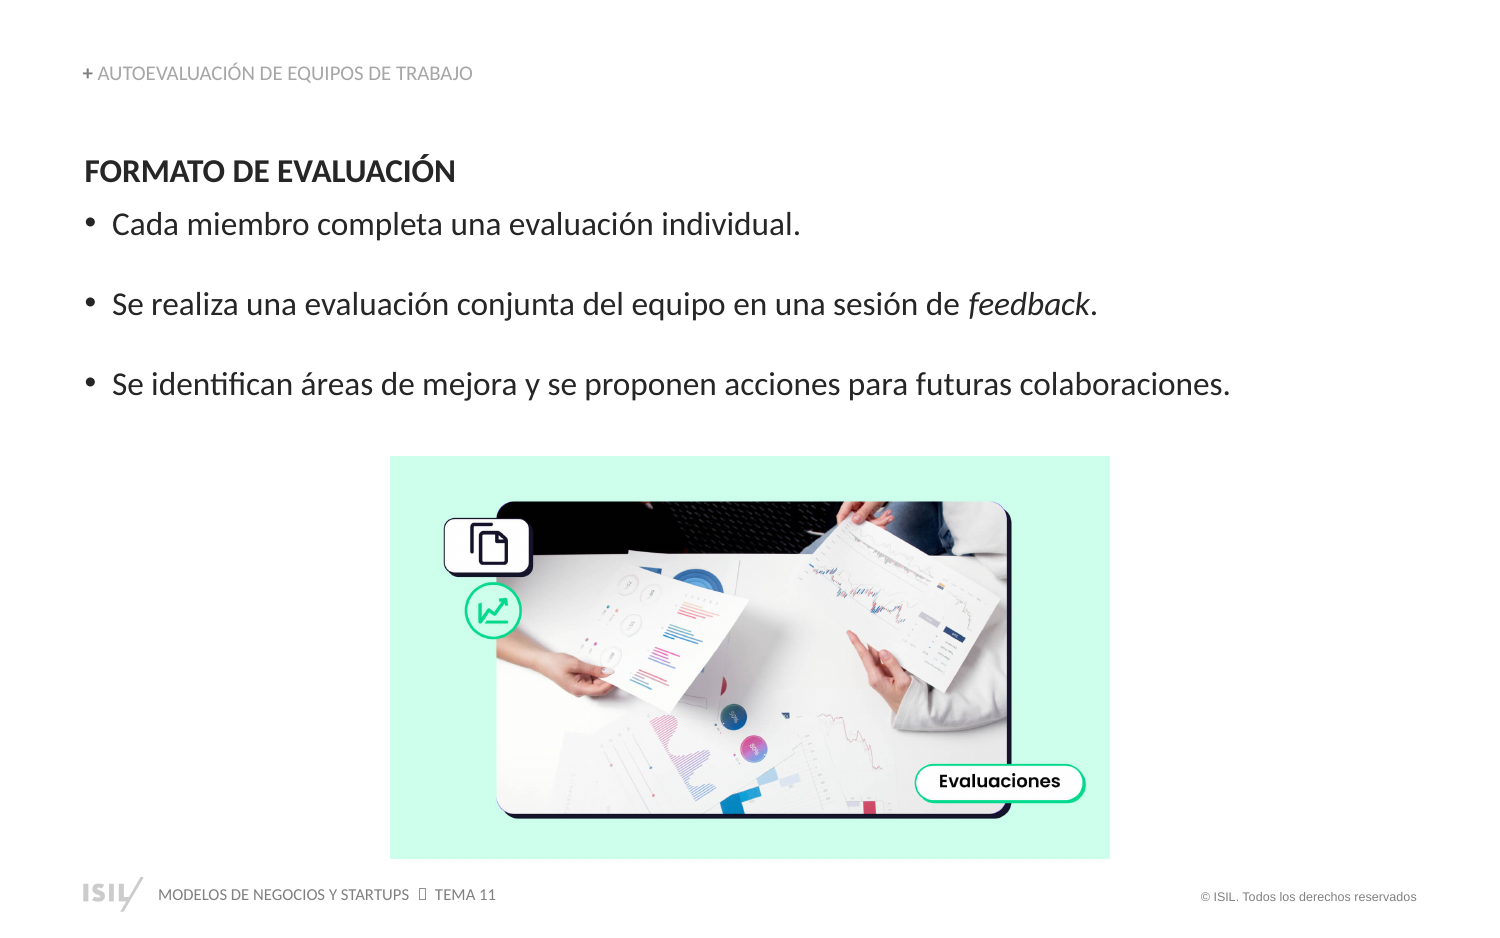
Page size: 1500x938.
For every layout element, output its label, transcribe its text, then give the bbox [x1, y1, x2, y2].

text_box FORMATO DE EVALUACIÓN Cada miembro completa una evaluación individual. Se realiza una evaluación conjunta del equipo en una sesión de feedback. Se identifican áreas de mejora y se proponen acciones para futuras colaboraciones. [82, 149, 1422, 402]
picture [390, 456, 1110, 859]
text_box + AUTOEVALUACIÓN DE EQUIPOS DE TRABAJO [82, 61, 721, 85]
